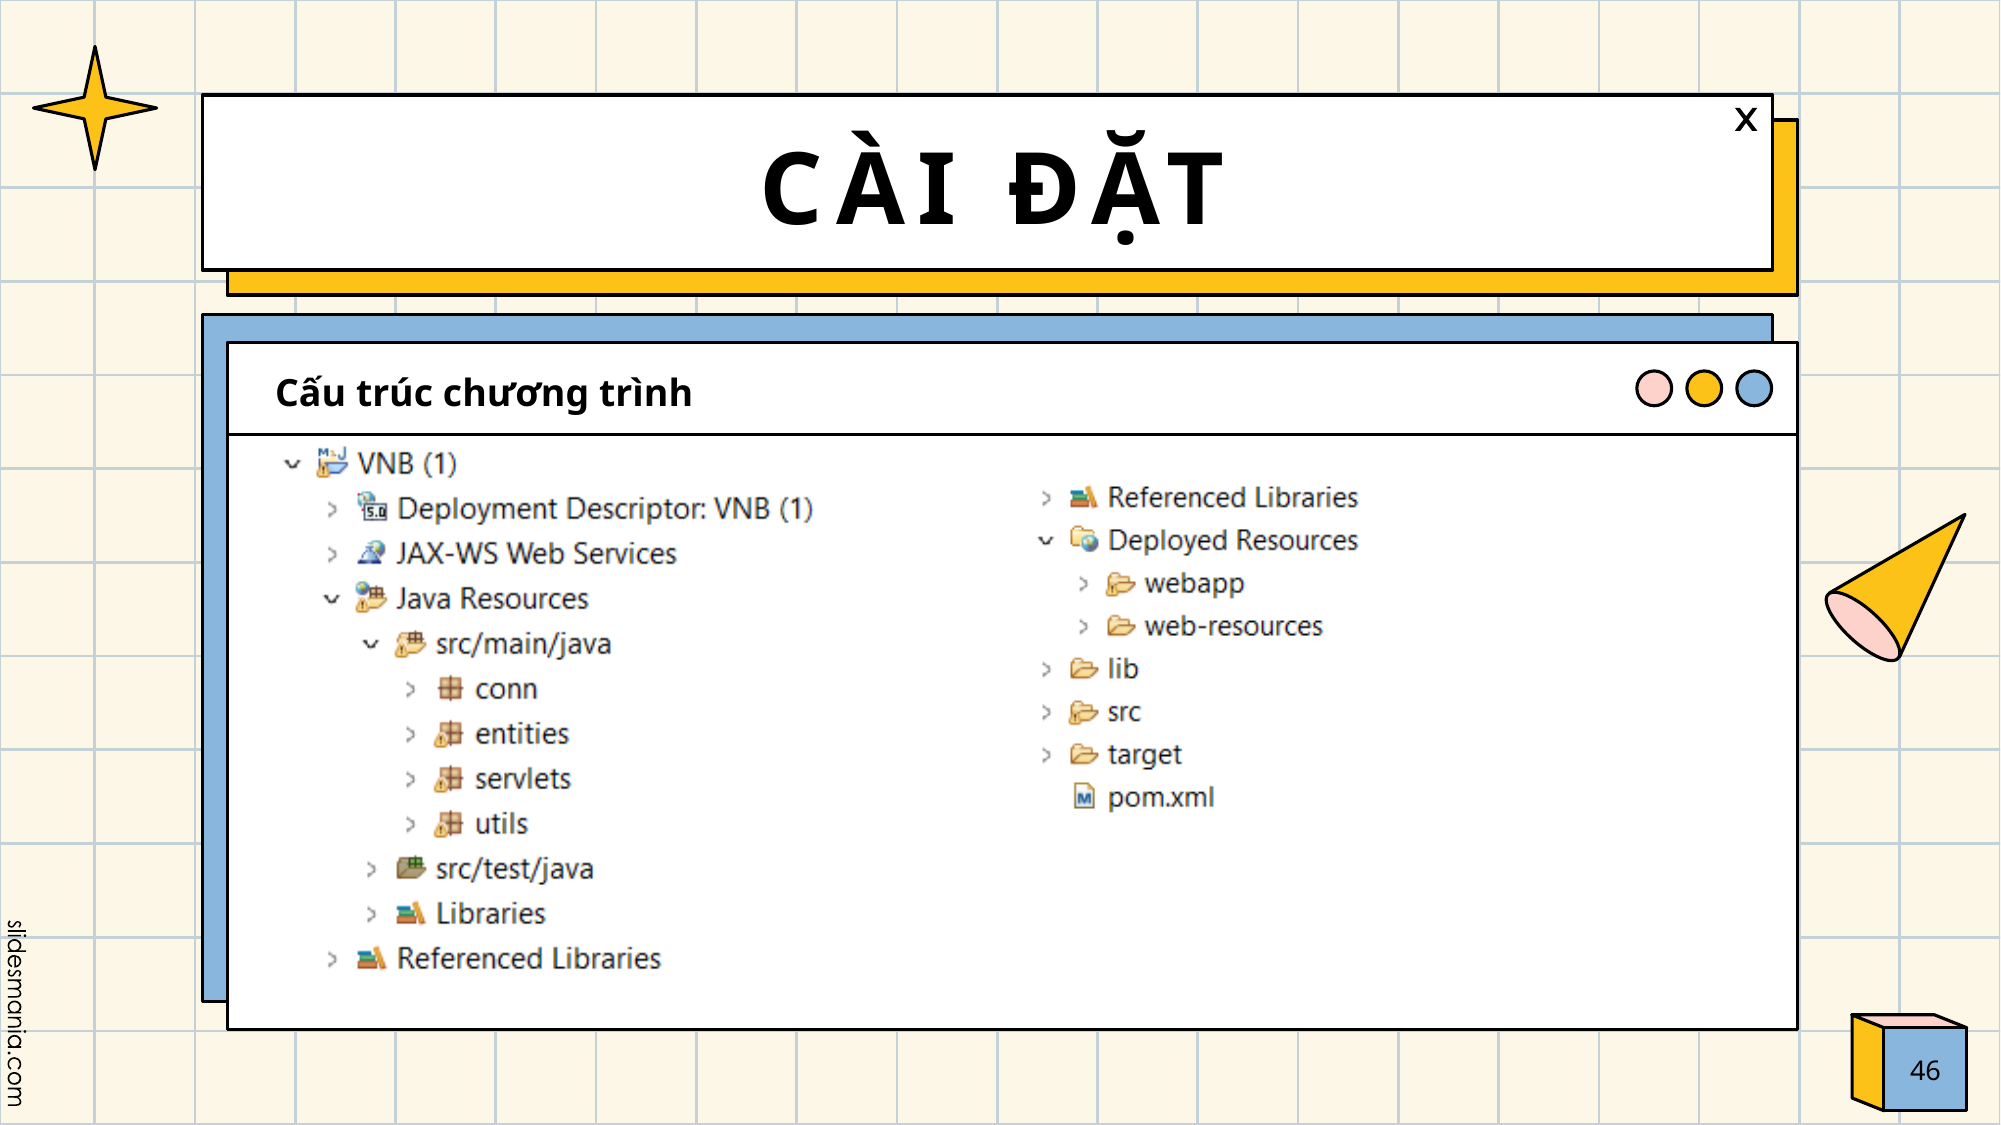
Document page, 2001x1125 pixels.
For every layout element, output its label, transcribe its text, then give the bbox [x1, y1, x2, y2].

title CÀI ĐẶT [207, 122, 1778, 248]
text_box Cấu trúc chương trình [260, 361, 709, 421]
slide_number 46 [1865, 1028, 1986, 1115]
picture [274, 441, 1779, 976]
